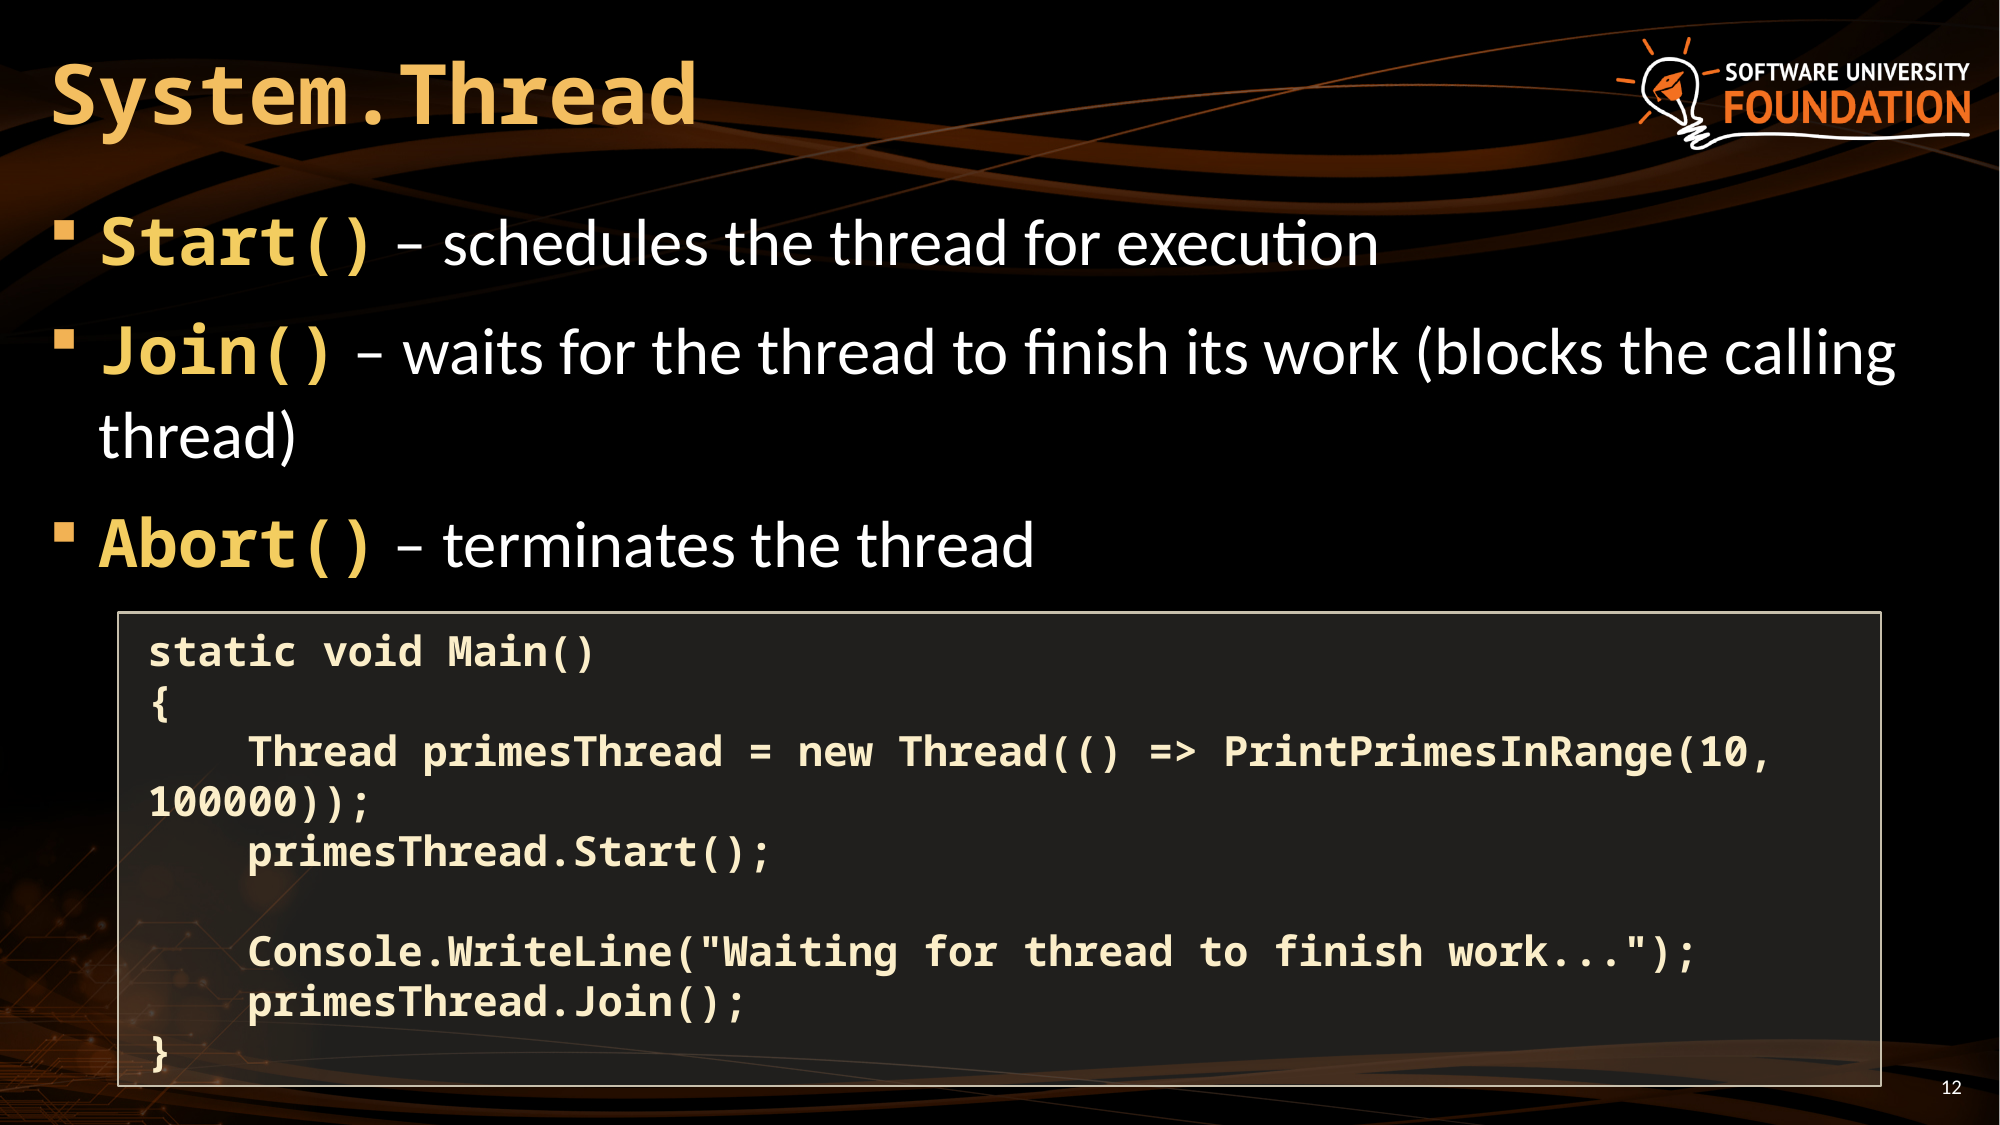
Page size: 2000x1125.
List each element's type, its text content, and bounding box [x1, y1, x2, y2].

list Start() – schedules the thread for execution Join() – waits for the thread to finish its work (blocks the calling thread) Abort() – terminates the thread [31, 188, 1968, 1103]
title System.Thread [30, 6, 1602, 189]
text_box static void Main() { Thread primesThread = new Thread(() => PrintPrimesInRange(10, 100000)); primesThread.Start(); Console.WriteLine("Waiting for thread to finish work..."); primesThread.Join(); } [117, 612, 1882, 1087]
picture [0, 0, 2000, 1125]
